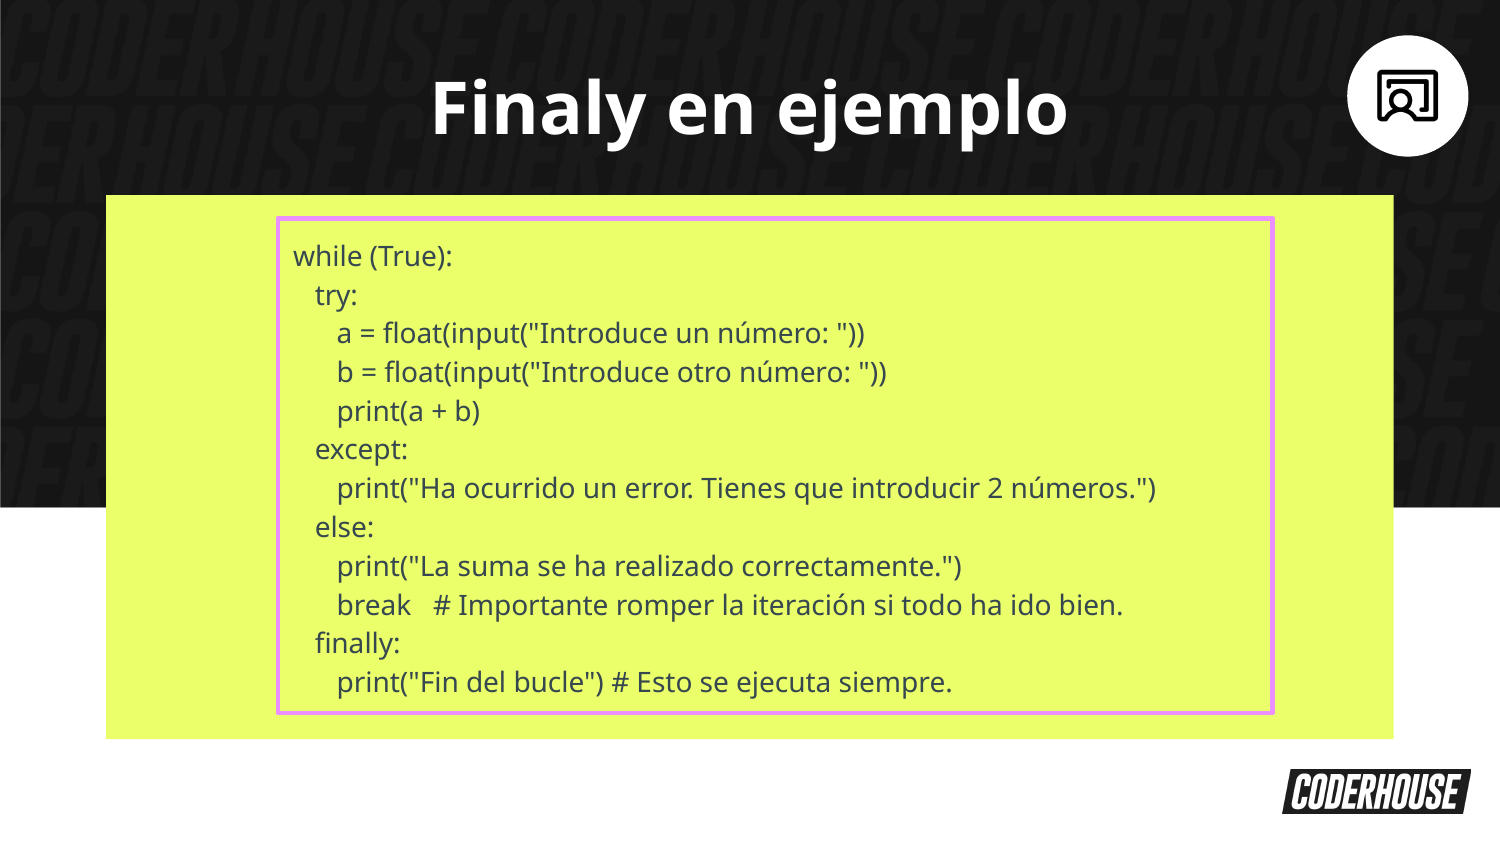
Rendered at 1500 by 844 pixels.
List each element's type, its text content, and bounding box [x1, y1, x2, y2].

text_box Finaly en ejemplo [239, 56, 1261, 166]
text_box while (True): try: a = float(input("Introduce un número: ")) b = float(input("Introduce otro número: ")) print(a + b) except: print("Ha ocurrido un error. Tienes que introducir 2 números.") else: print("La suma se ha realizado correctamente.") break # Importante romper la iteración si todo ha ido bien. finally: print("Fin del bucle") # Esto se ejecuta siempre. [278, 218, 1273, 714]
picture [0, 0, 1500, 844]
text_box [1346, 35, 1469, 157]
text_box [106, 195, 1394, 740]
